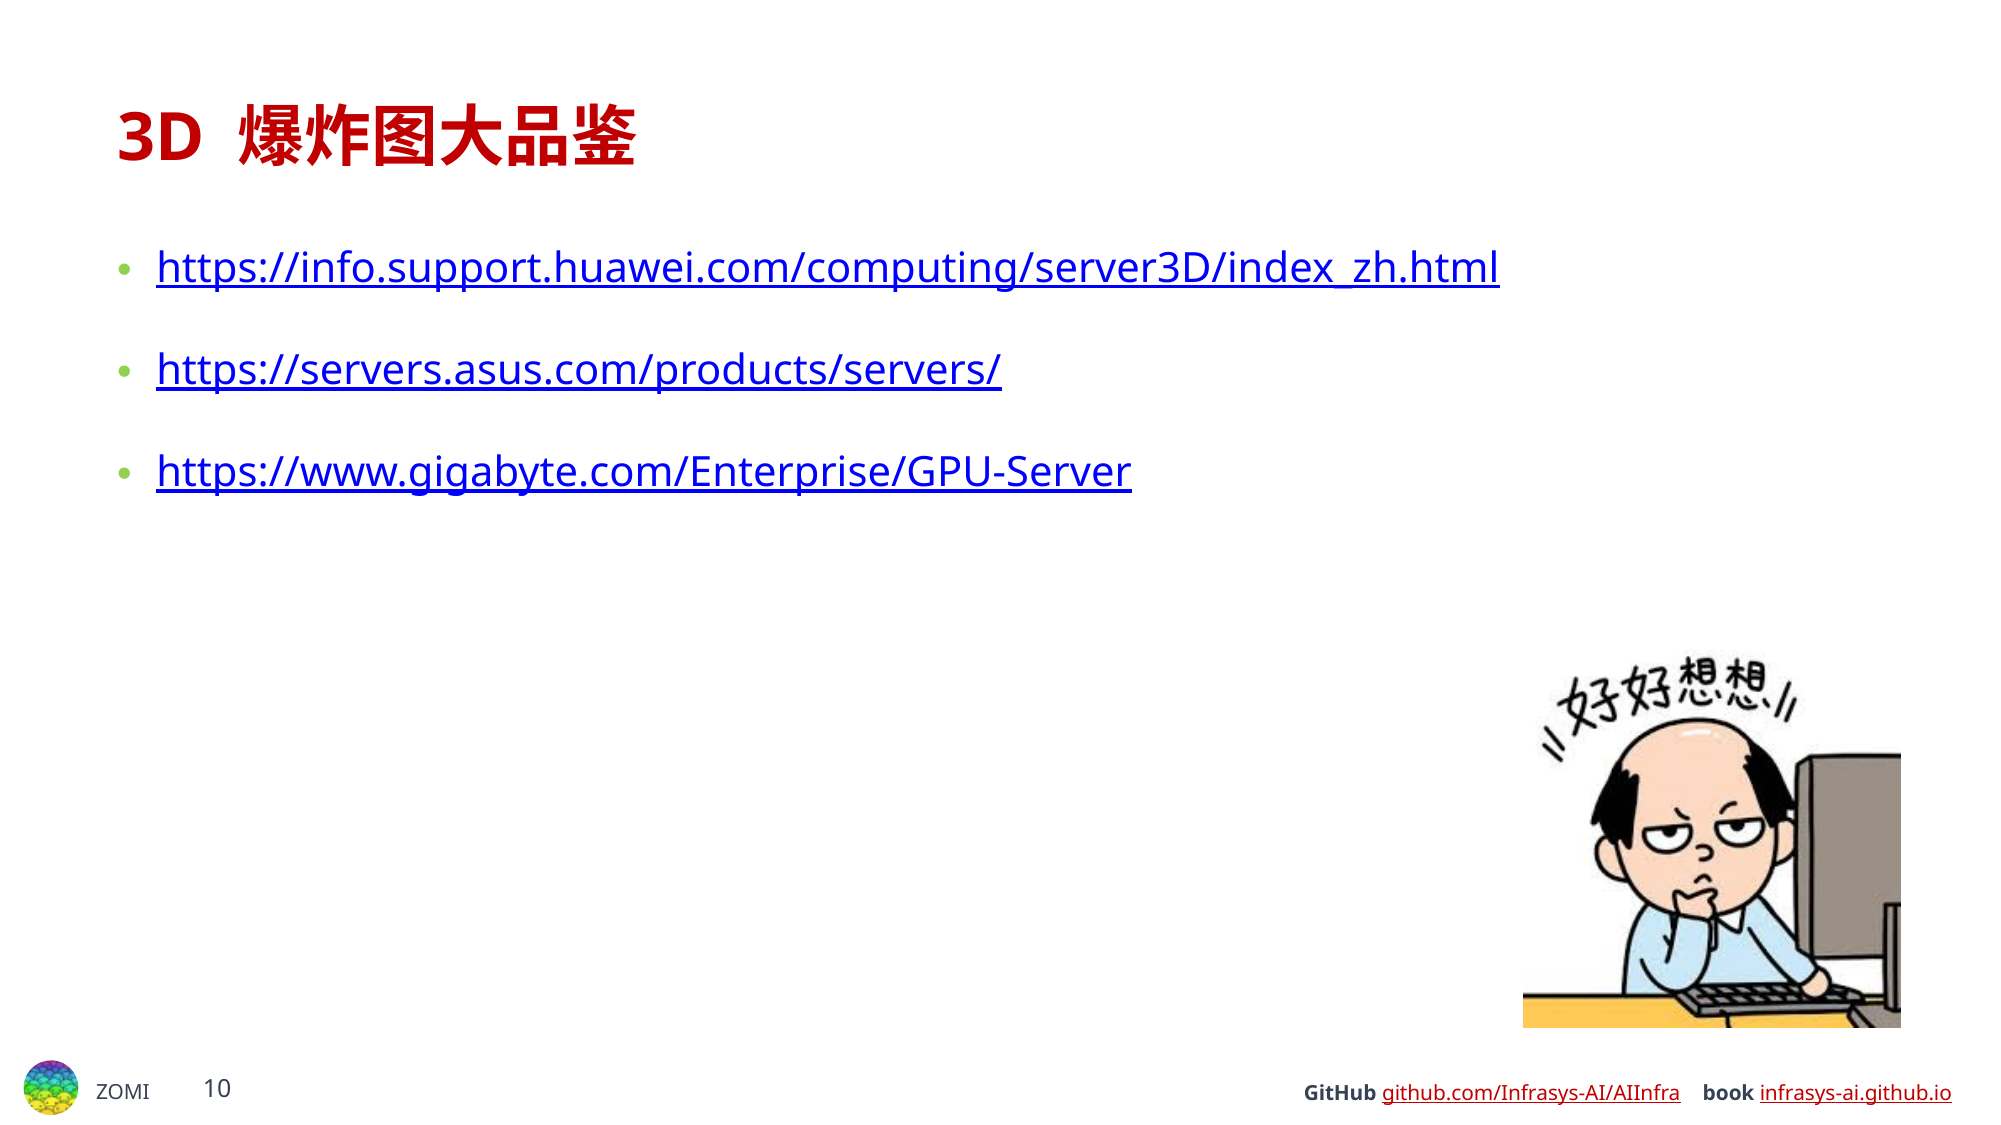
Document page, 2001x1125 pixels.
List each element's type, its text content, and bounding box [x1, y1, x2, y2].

title 3D 爆炸图大品鉴 [102, 85, 1901, 183]
picture [23, 1060, 79, 1115]
list https://info.support.huawei.com/computing/server3D/index_zh.html https://servers.asus.com/products/servers/ https://www.gigabyte.com/Enterprise/GPU-Server [102, 204, 1901, 1043]
